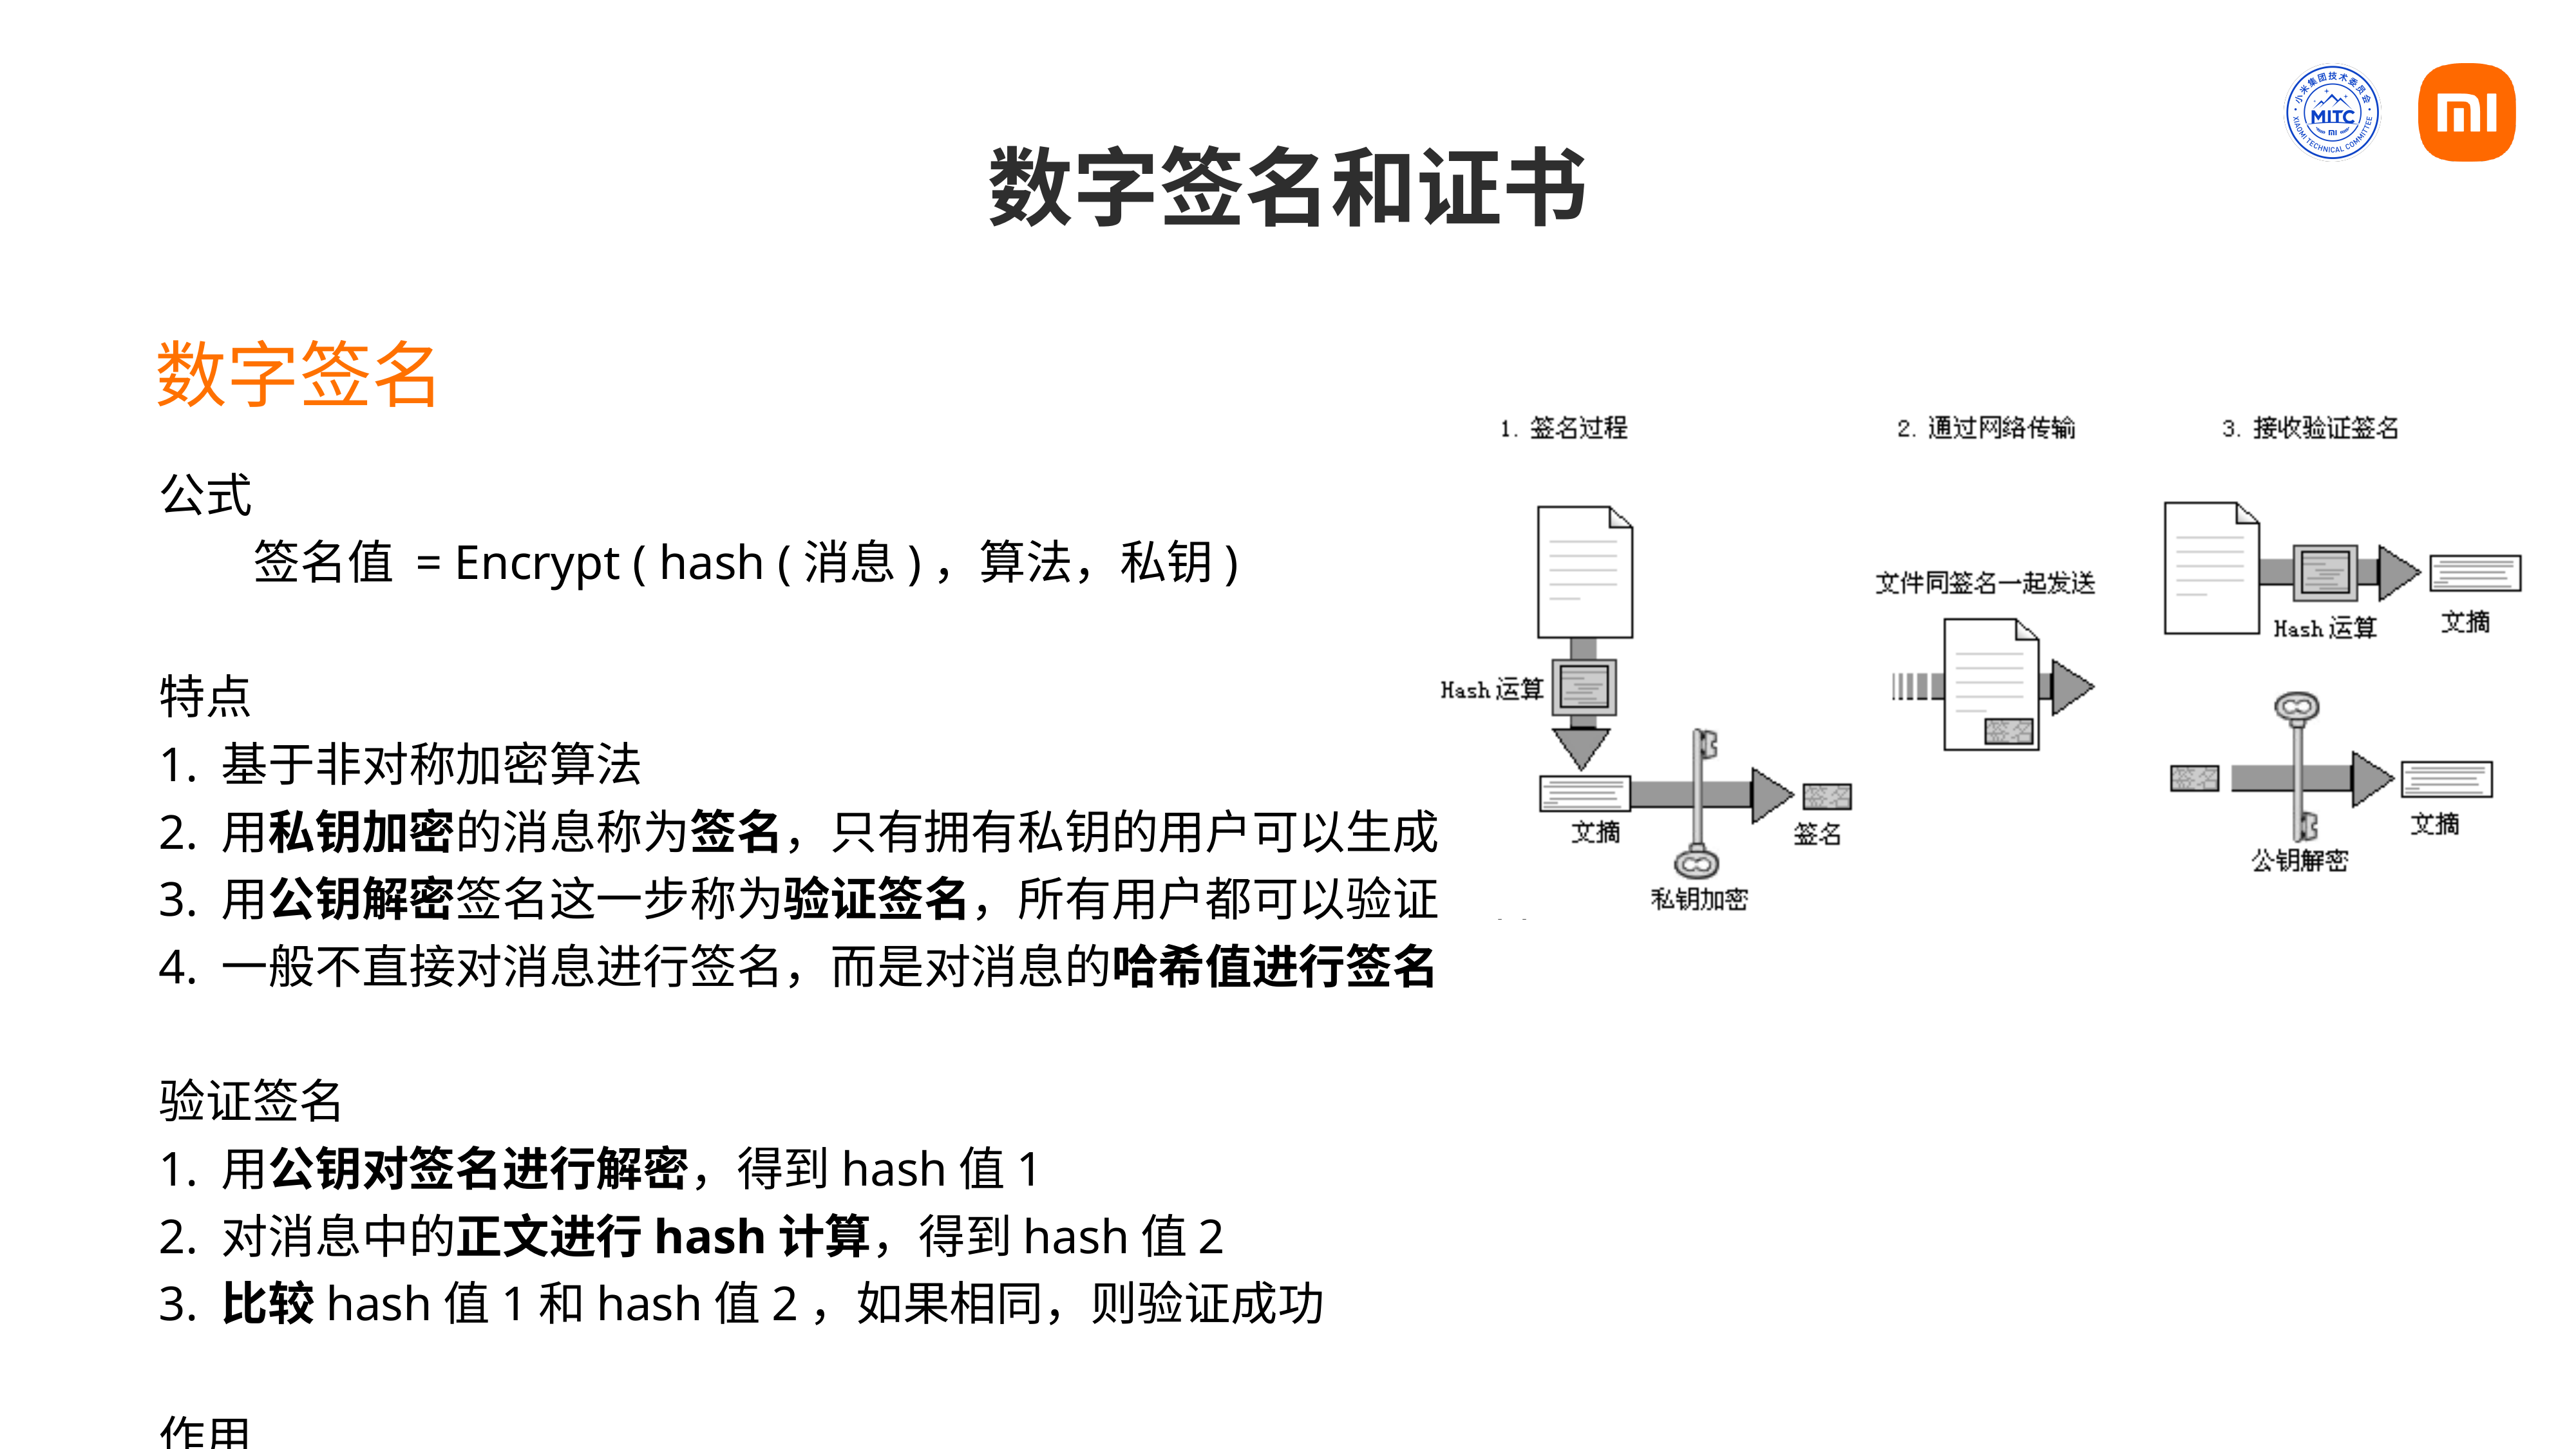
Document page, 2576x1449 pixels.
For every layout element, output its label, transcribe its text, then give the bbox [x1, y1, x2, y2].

text_box 数字签名 [149, 274, 1659, 444]
picture [2418, 63, 2516, 162]
picture [2284, 63, 2382, 162]
picture [1438, 402, 2546, 922]
list 公式 签名值 = Encrypt ( hash (消息)，算法，私钥) 特点 1. 基于非对称加密算法 2. 用私钥加密的消息称为签名，只有拥有私钥的用户可以生成签名 3. 用公钥解密签名这一步称为验证签名，所有用户都可以验证签名 4. 一般不直接对消息进行签名，而是对消息的哈希值进行签名 验证签名 1. 用公钥对签名进行解密，得到hash值1 2. 对消息中的正文进行hash计算，得到hash值2 3. 比较hash值1和hash值2，如果相同，则验证成功 作用 消息防篡改、身份验证 [149, 444, 2037, 1449]
title 数字签名和证书 [310, 99, 2266, 270]
